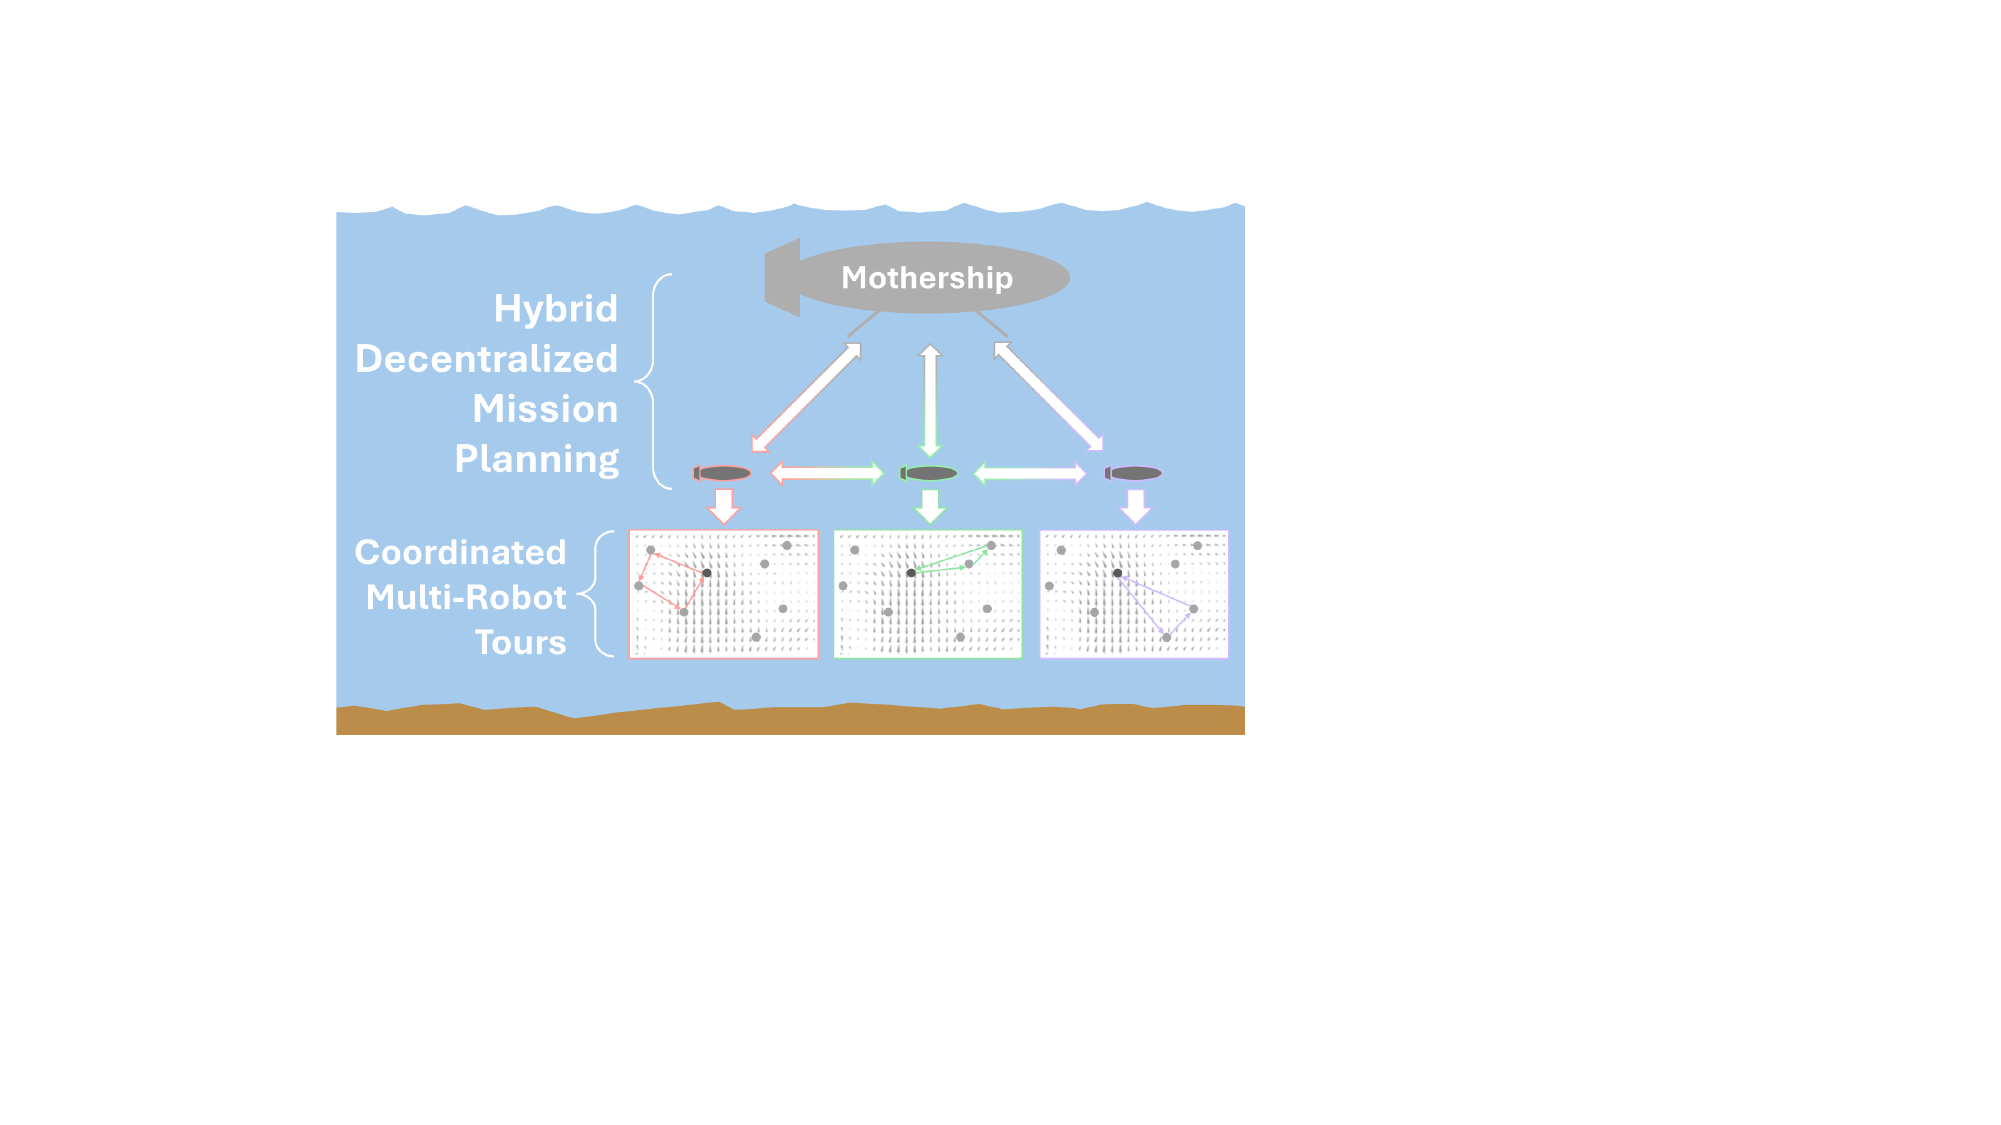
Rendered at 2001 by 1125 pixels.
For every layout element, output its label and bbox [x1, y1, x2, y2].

picture [335, 188, 1246, 735]
